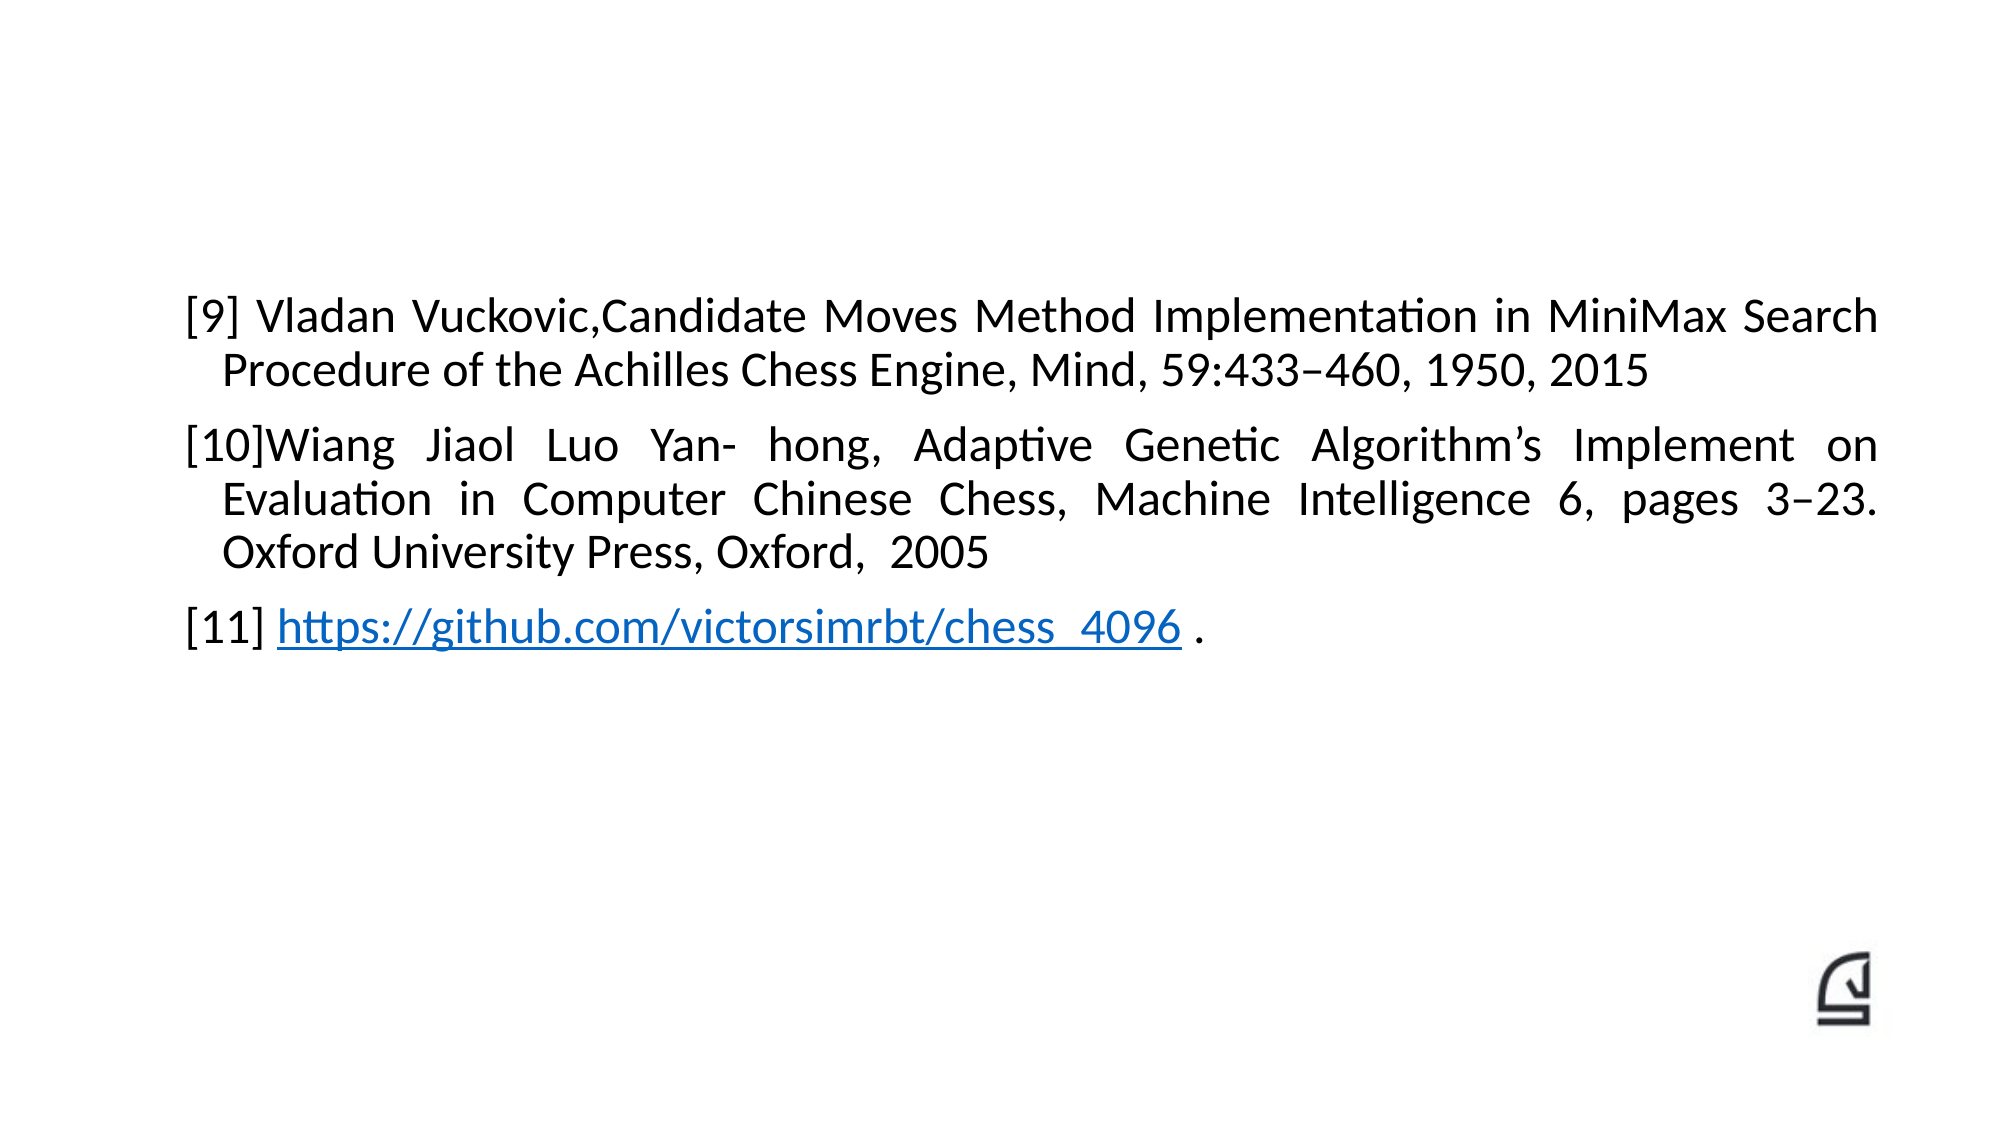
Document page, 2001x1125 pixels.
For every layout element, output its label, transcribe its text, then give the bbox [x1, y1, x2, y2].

list [9] Vladan Vuckovic,Candidate Moves Method Implementation in MiniMax Search Procedure of the Achilles Chess Engine, Mind, 59:433–460, 1950, 2015 [10]Wiang Jiaol Luo Yan- hong, Adaptive Genetic Algorithm’s Implement on Evaluation in Computer Chinese Chess, Machine Intelligence 6, pages 3–23. Oxford University Press, Oxford, 2005 [11] https://github.com/victorsimrbt/chess_4096 . [169, 281, 1895, 996]
picture [1753, 898, 1935, 1080]
